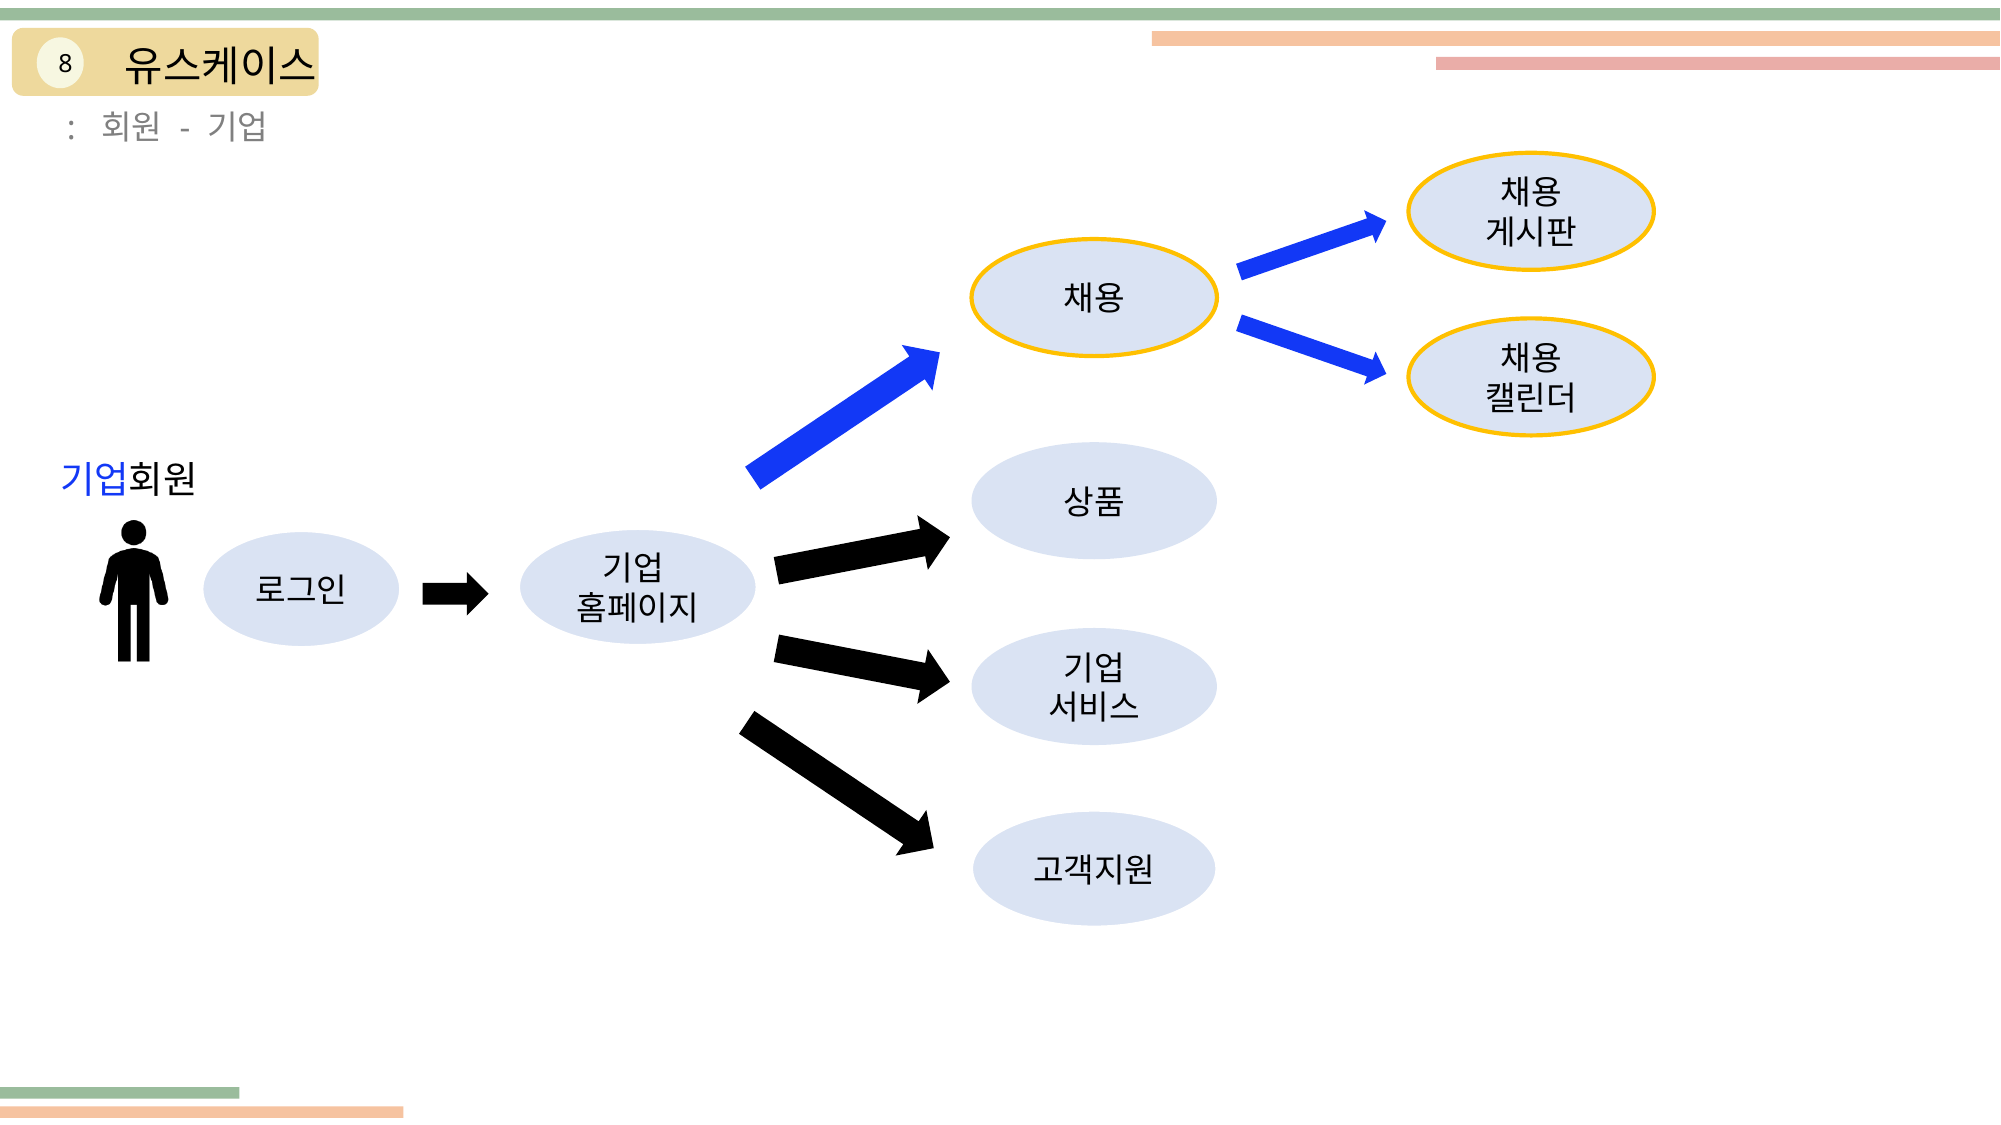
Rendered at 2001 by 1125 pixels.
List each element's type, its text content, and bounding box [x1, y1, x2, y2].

text_box [1151, 30, 2000, 47]
text_box 유스케이스 [109, 32, 417, 97]
text_box 채용 캘린더 [1406, 316, 1656, 437]
text_box 채용 게시판 [1406, 151, 1656, 272]
text_box 상품 [969, 440, 1219, 561]
text_box [1234, 208, 1388, 282]
text_box 기업 홈페이지 [516, 526, 759, 648]
text_box 채용 [969, 237, 1219, 358]
text_box [421, 569, 491, 619]
text_box 기업 서비스 [969, 626, 1219, 747]
text_box [743, 343, 942, 492]
text_box [737, 709, 935, 858]
text_box 로그인 [209, 528, 403, 650]
text_box [772, 633, 952, 707]
text_box 고객지원 [969, 808, 1219, 929]
text_box 기업회원 [45, 448, 239, 509]
text_box [1234, 313, 1388, 387]
text_box [0, 1086, 240, 1100]
text_box [0, 7, 2000, 21]
text_box : 회원 - 기업 [51, 98, 299, 154]
text_box 8 [35, 36, 85, 90]
text_box [1435, 56, 2000, 71]
picture [58, 515, 209, 666]
text_box [772, 512, 952, 586]
text_box [0, 1105, 404, 1119]
text_box [10, 26, 318, 97]
